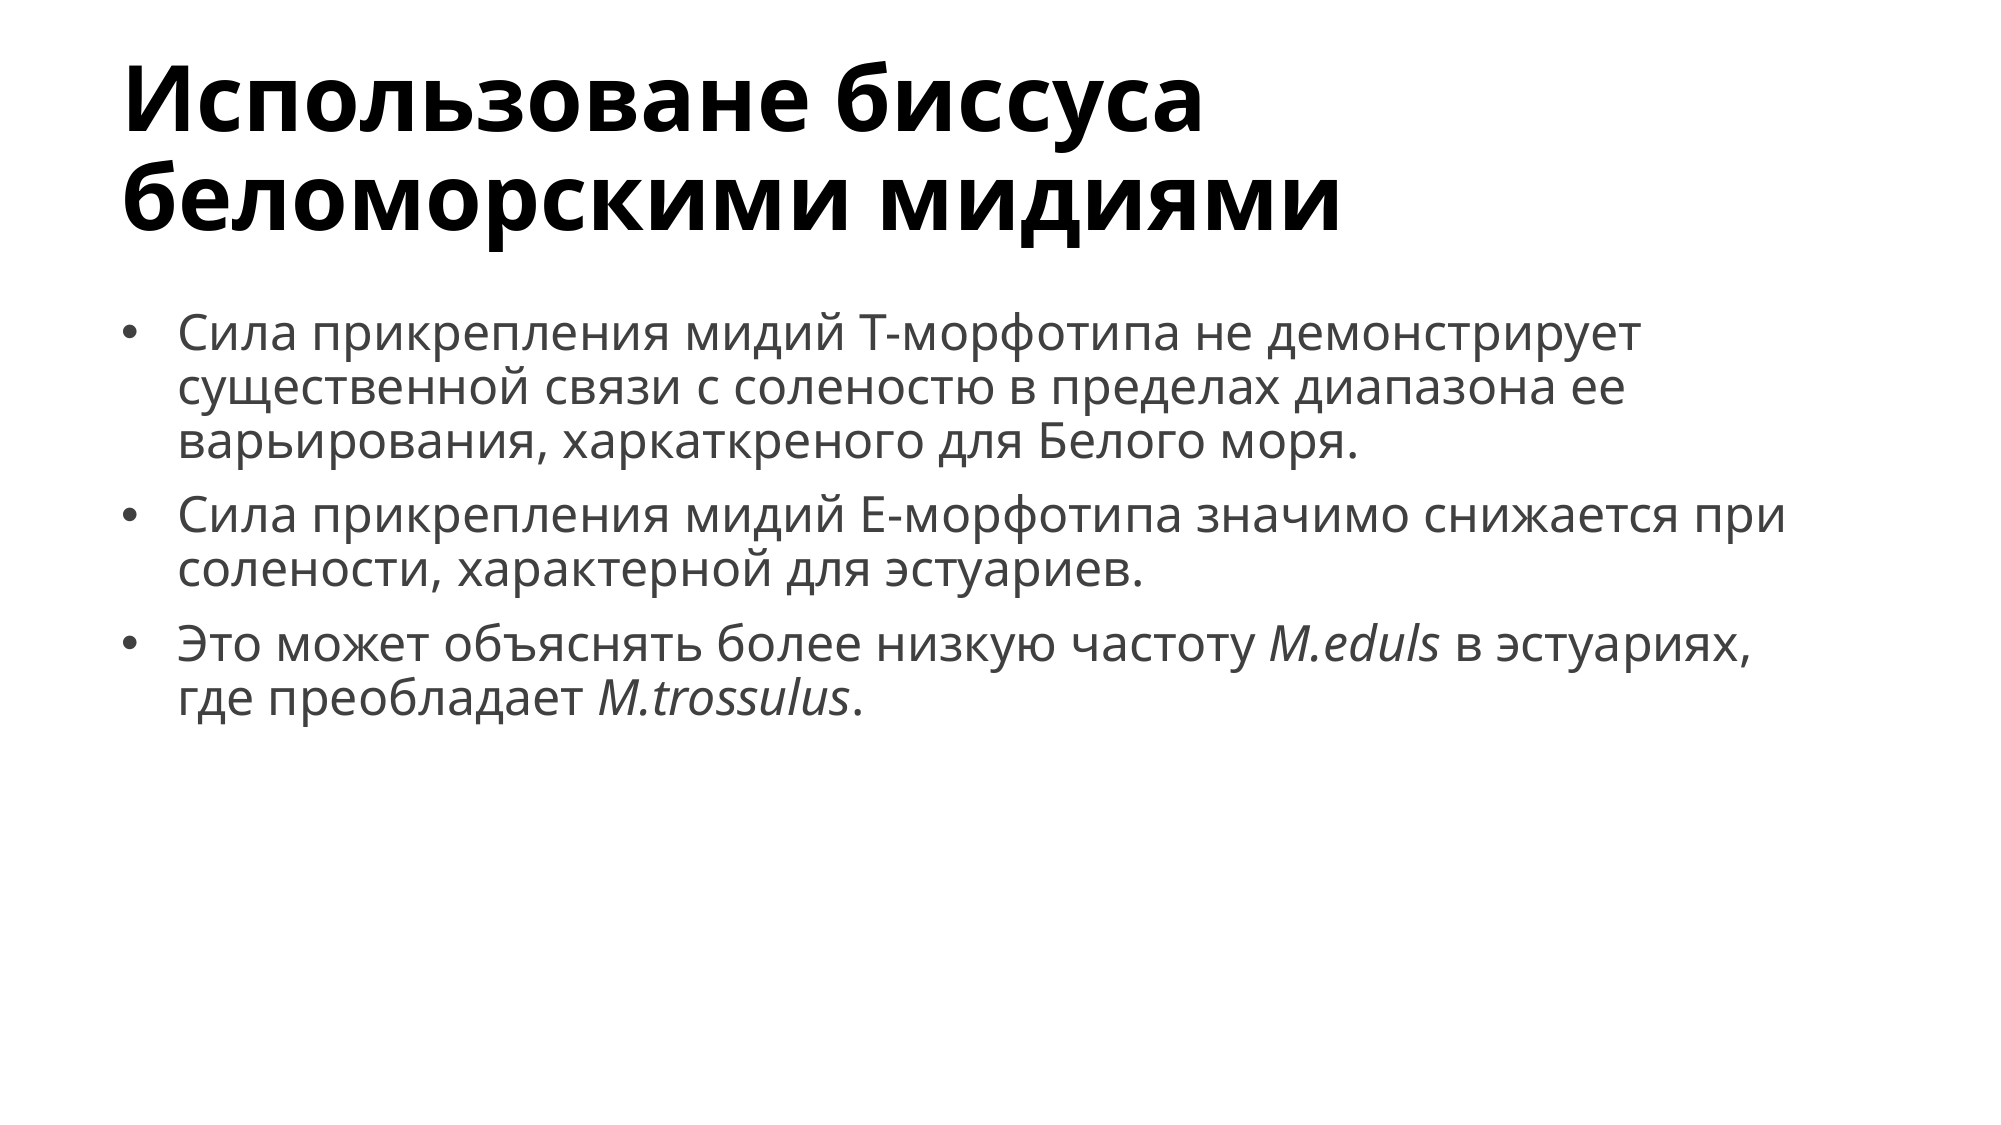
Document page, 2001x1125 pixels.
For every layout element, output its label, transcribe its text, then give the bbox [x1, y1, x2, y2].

list Сила прикрепления мидий T-морфотипа не демонстрирует существенной связи с соленостю в пределах диапазона ее варьирования, харкаткреного для Белого моря. Сила прикрепления мидий E-морфотипа значимо снижается при солености, характерной для эстуариев. Это может объяснять более низкую частоту M.eduls в эстуариях, где преобладает M.trossulus. [106, 299, 1832, 1014]
title Использоване биссуса беломорскими мидиями [106, 42, 1832, 260]
